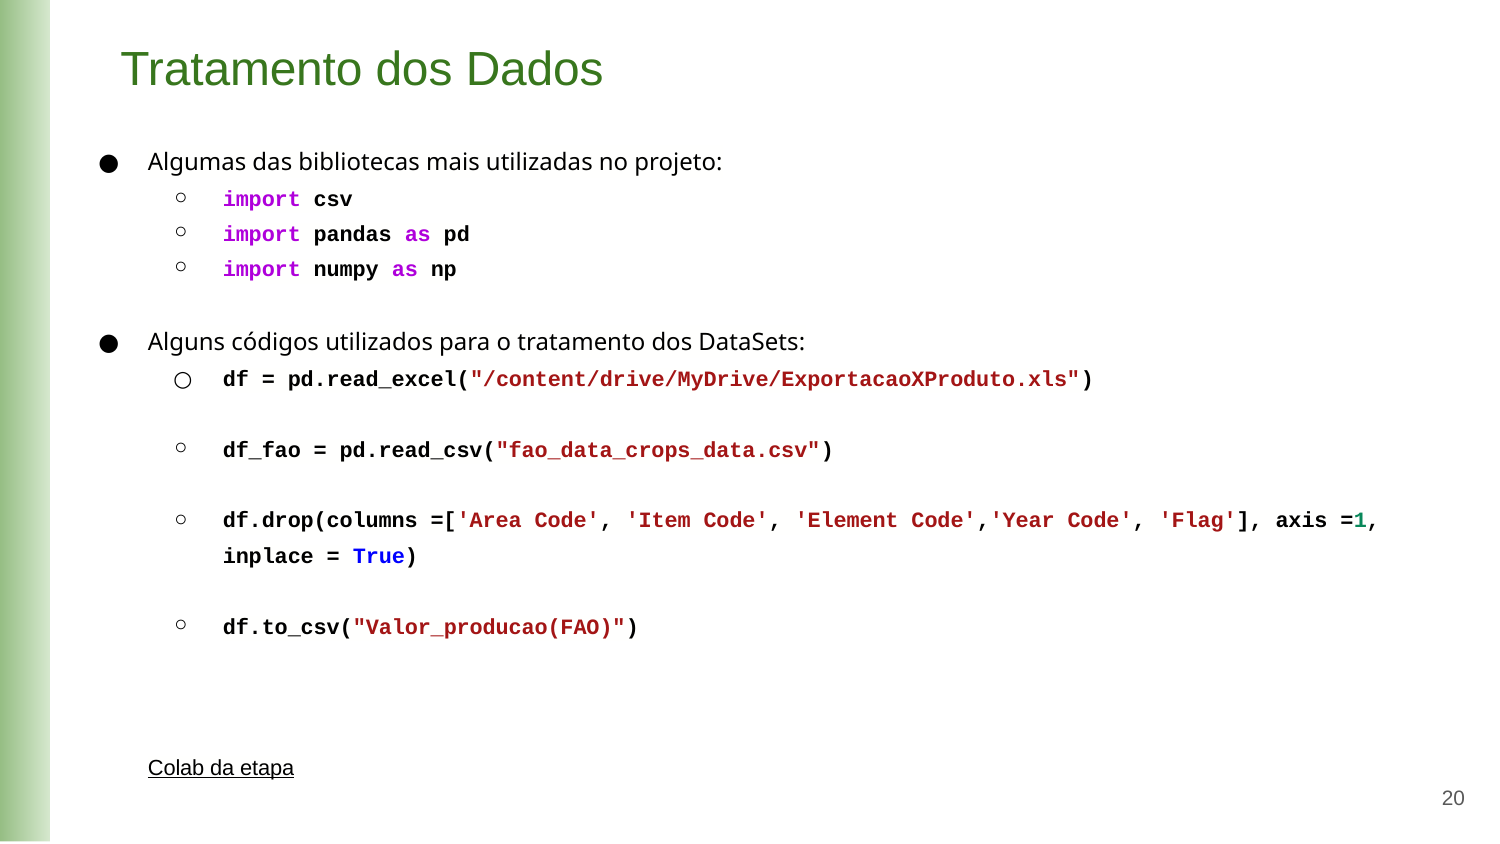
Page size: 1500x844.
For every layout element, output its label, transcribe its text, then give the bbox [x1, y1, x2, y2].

slide_number ‹#› [1443, 764, 1480, 830]
text_box [0, 0, 51, 842]
title Tratamento dos Dados [105, 23, 1367, 111]
text_box Algumas das bibliotecas mais utilizadas no projeto: import csv import pandas as pd import numpy as np Alguns códigos utilizados para o tratamento dos DataSets: df = pd.read_excel("/content/drive/MyDrive/ExportacaoXProduto.xls") df_fao = pd.read_csv("fao_data_crops_data.csv") df.drop(columns =['Area Code', 'Item Code', 'Element Code','Year Code', 'Flag'], axis =1, inplace = True) df.to_csv("Valor_producao(FAO)") Colab da etapa [57, 121, 1443, 844]
